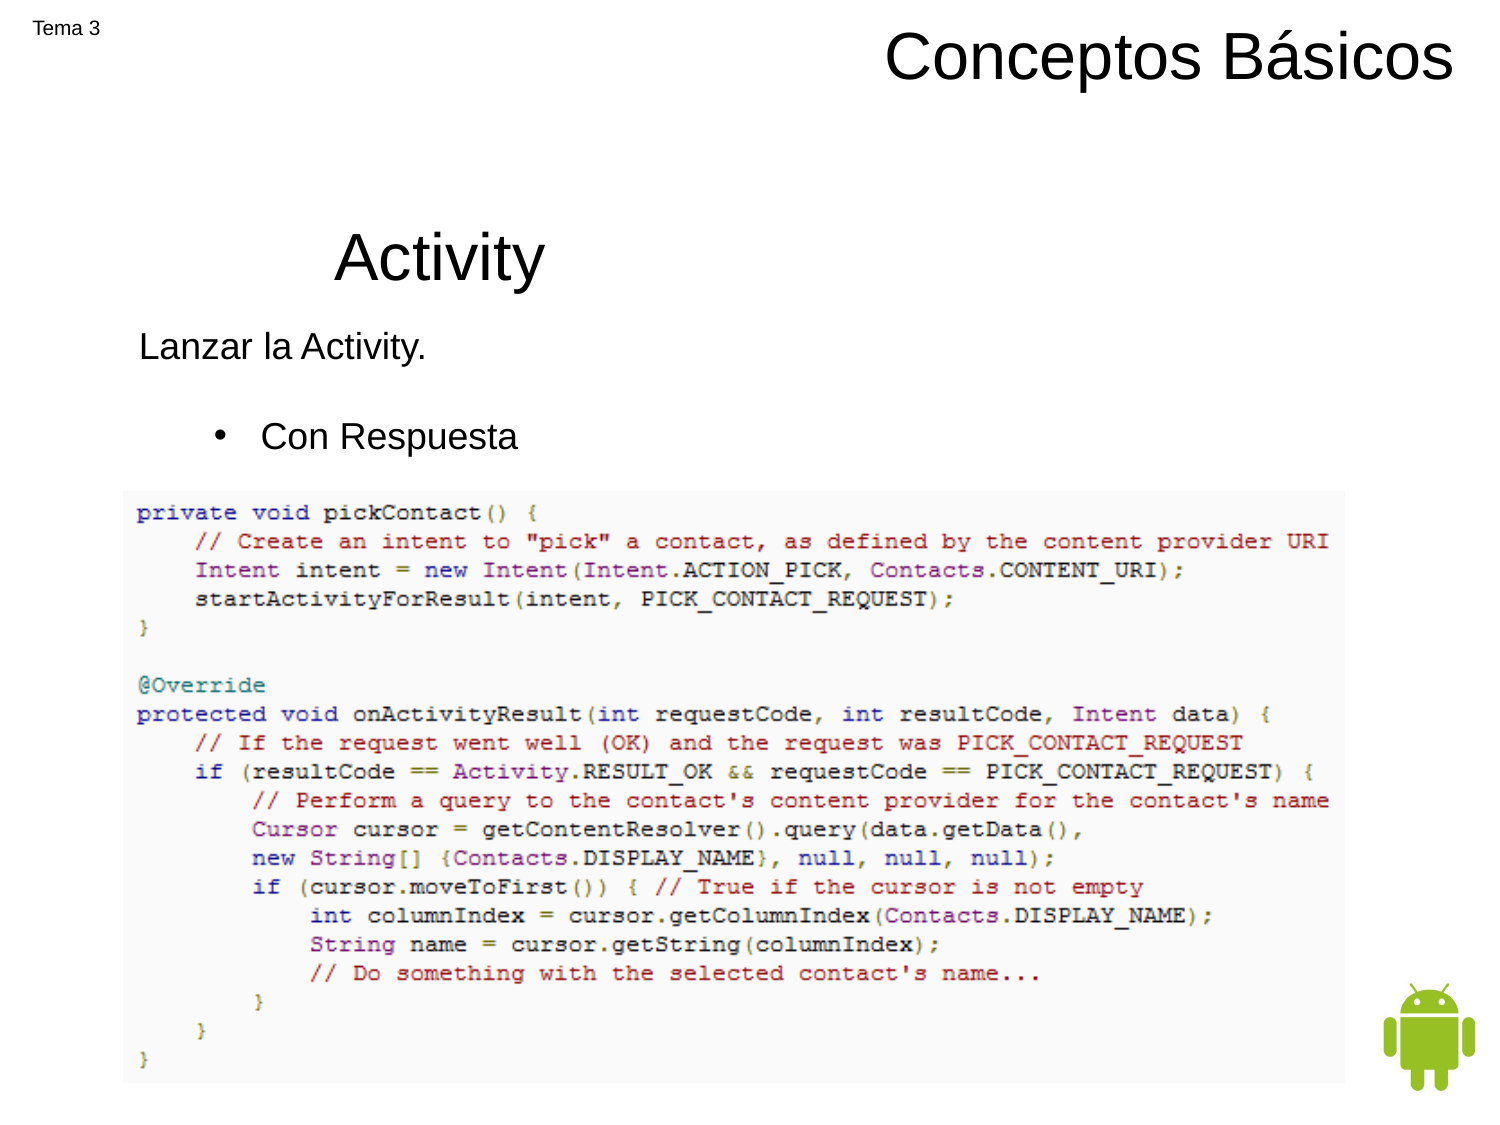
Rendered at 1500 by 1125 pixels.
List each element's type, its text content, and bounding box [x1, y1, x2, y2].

text_box Lanzar la Activity. Con Respuesta [123, 314, 1140, 465]
picture [123, 491, 1345, 1083]
title Conceptos Básicos [761, 30, 1471, 76]
picture [1375, 975, 1483, 1097]
text_box [442, 184, 1206, 490]
text_box Activity [123, 231, 561, 276]
text_box Tema 3 [17, 7, 195, 48]
